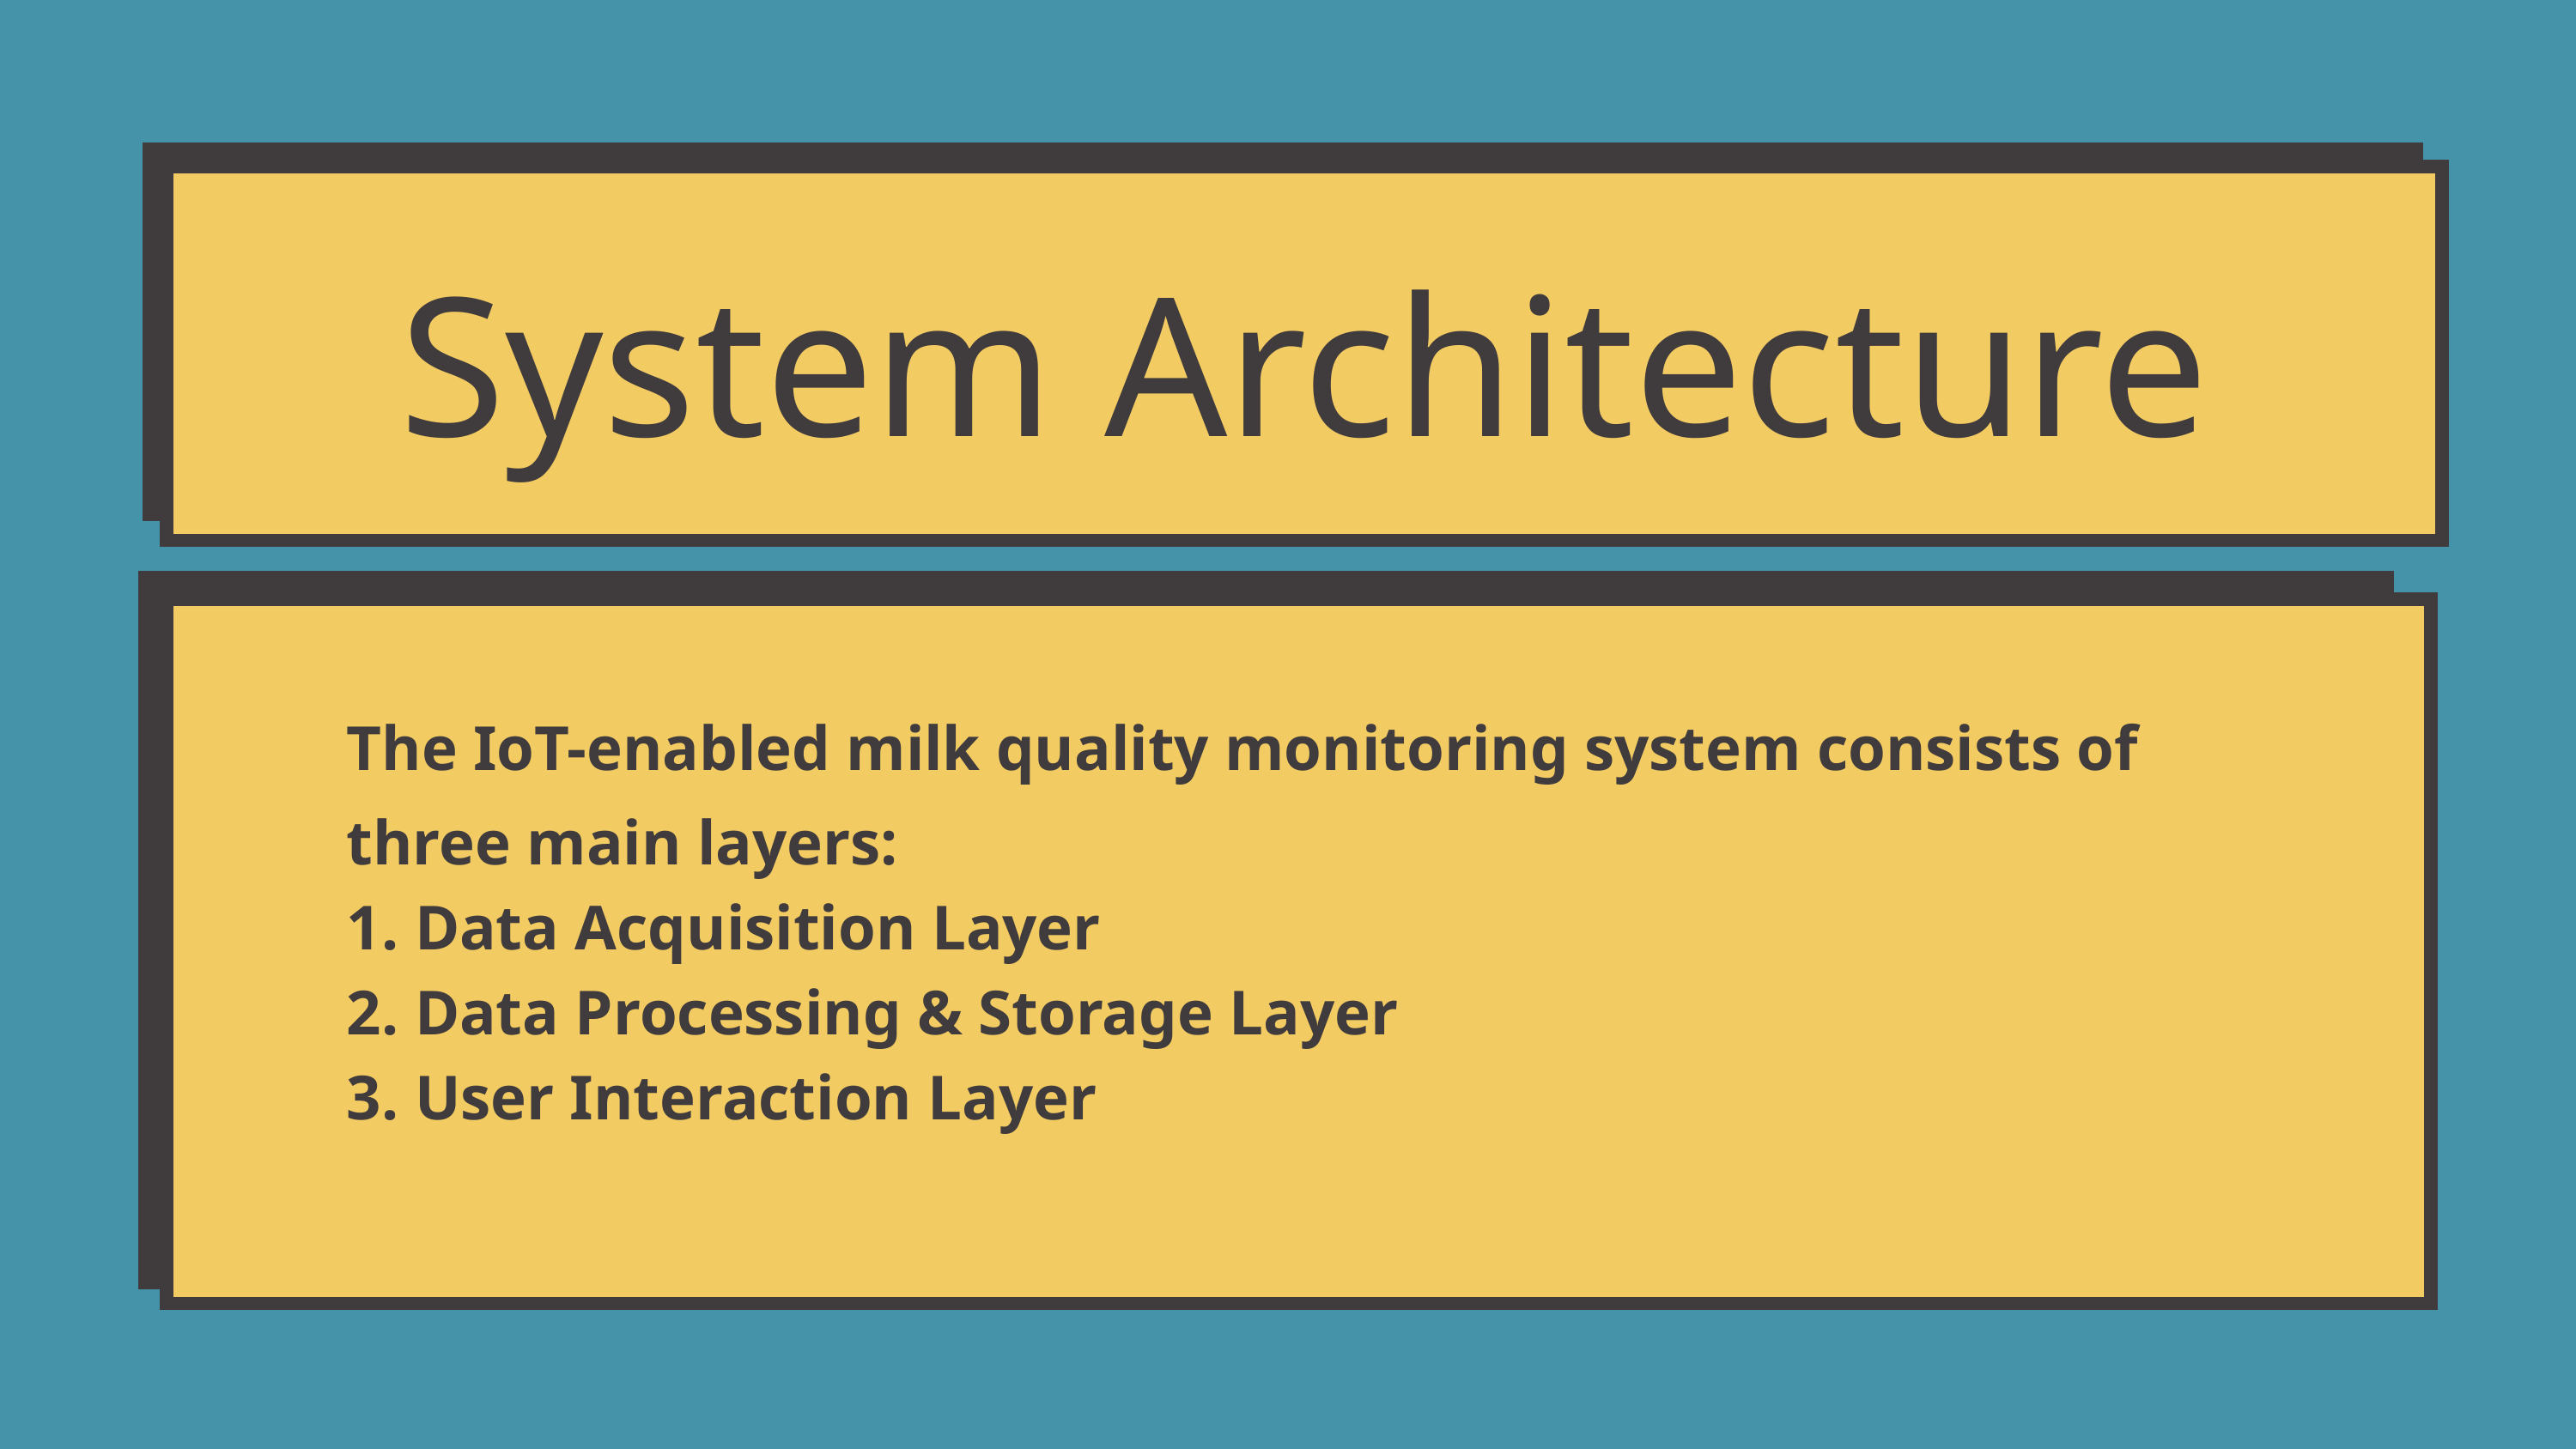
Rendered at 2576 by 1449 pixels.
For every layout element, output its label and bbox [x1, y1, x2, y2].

text_box [166, 598, 2432, 1304]
text_box [144, 144, 2421, 518]
text_box [166, 166, 2442, 541]
text_box [144, 577, 2388, 1282]
